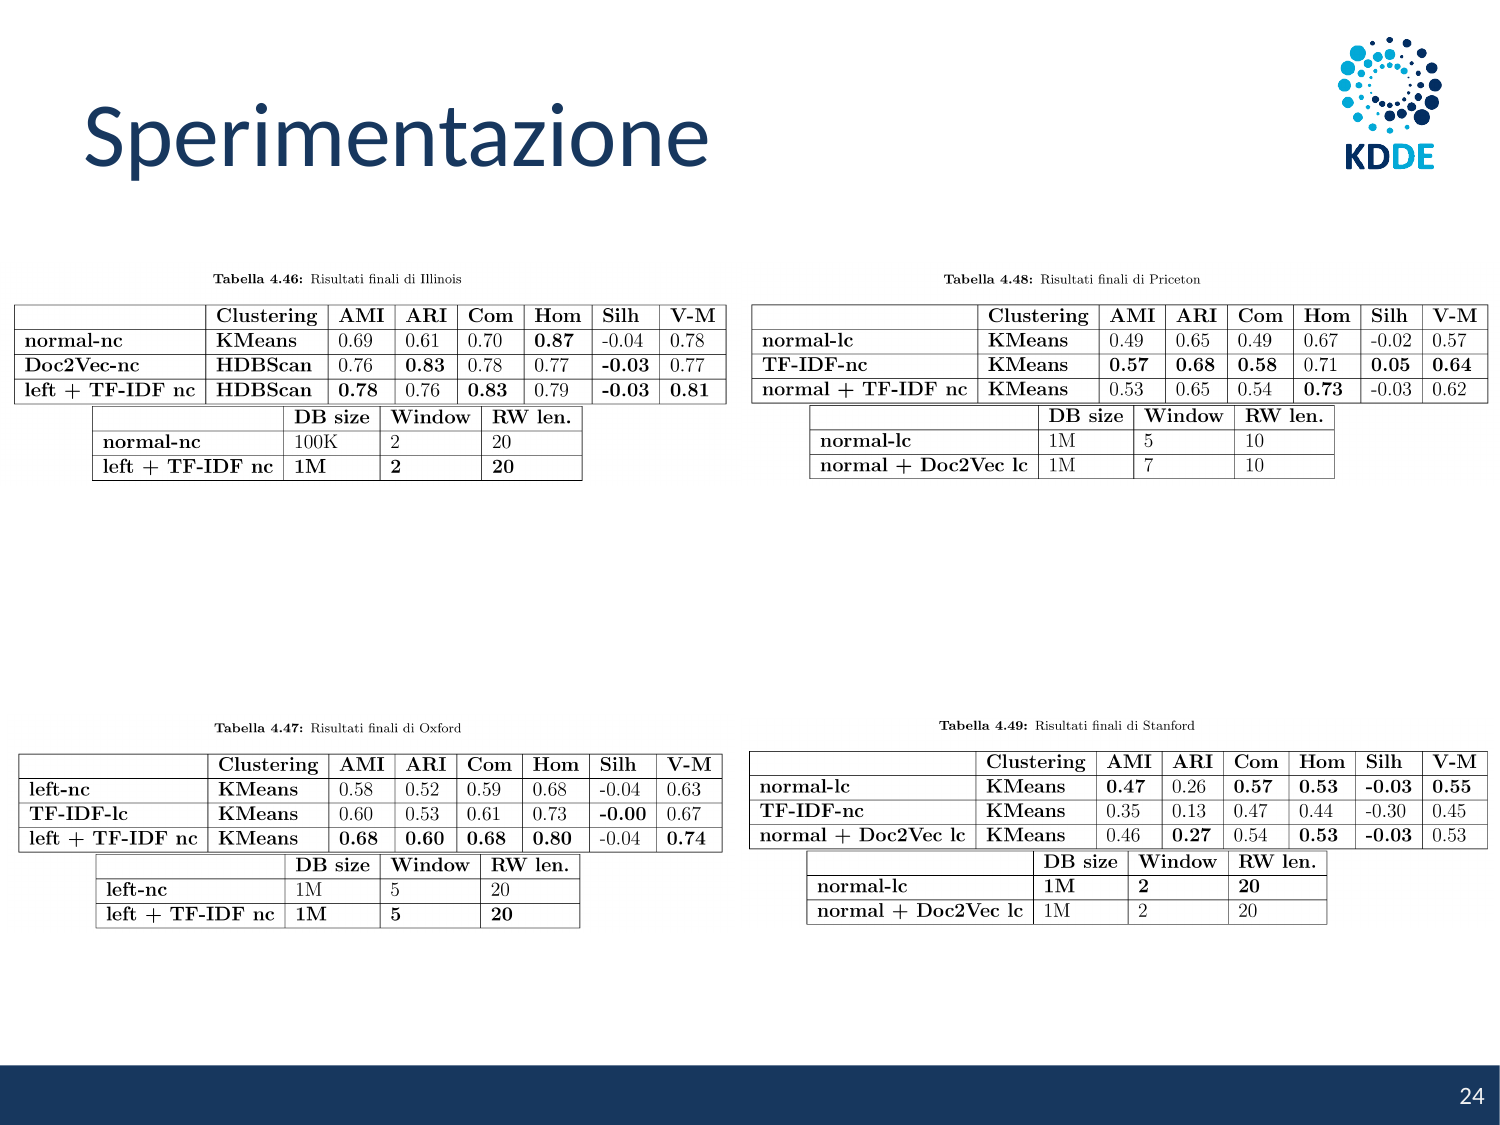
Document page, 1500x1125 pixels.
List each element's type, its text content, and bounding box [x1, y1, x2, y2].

picture [0, 262, 1500, 487]
text_box 24 [1149, 1065, 1500, 1125]
picture [1337, 36, 1443, 171]
text_box Sperimentazione [68, 36, 1252, 223]
picture [741, 718, 1494, 928]
picture [7, 714, 735, 933]
